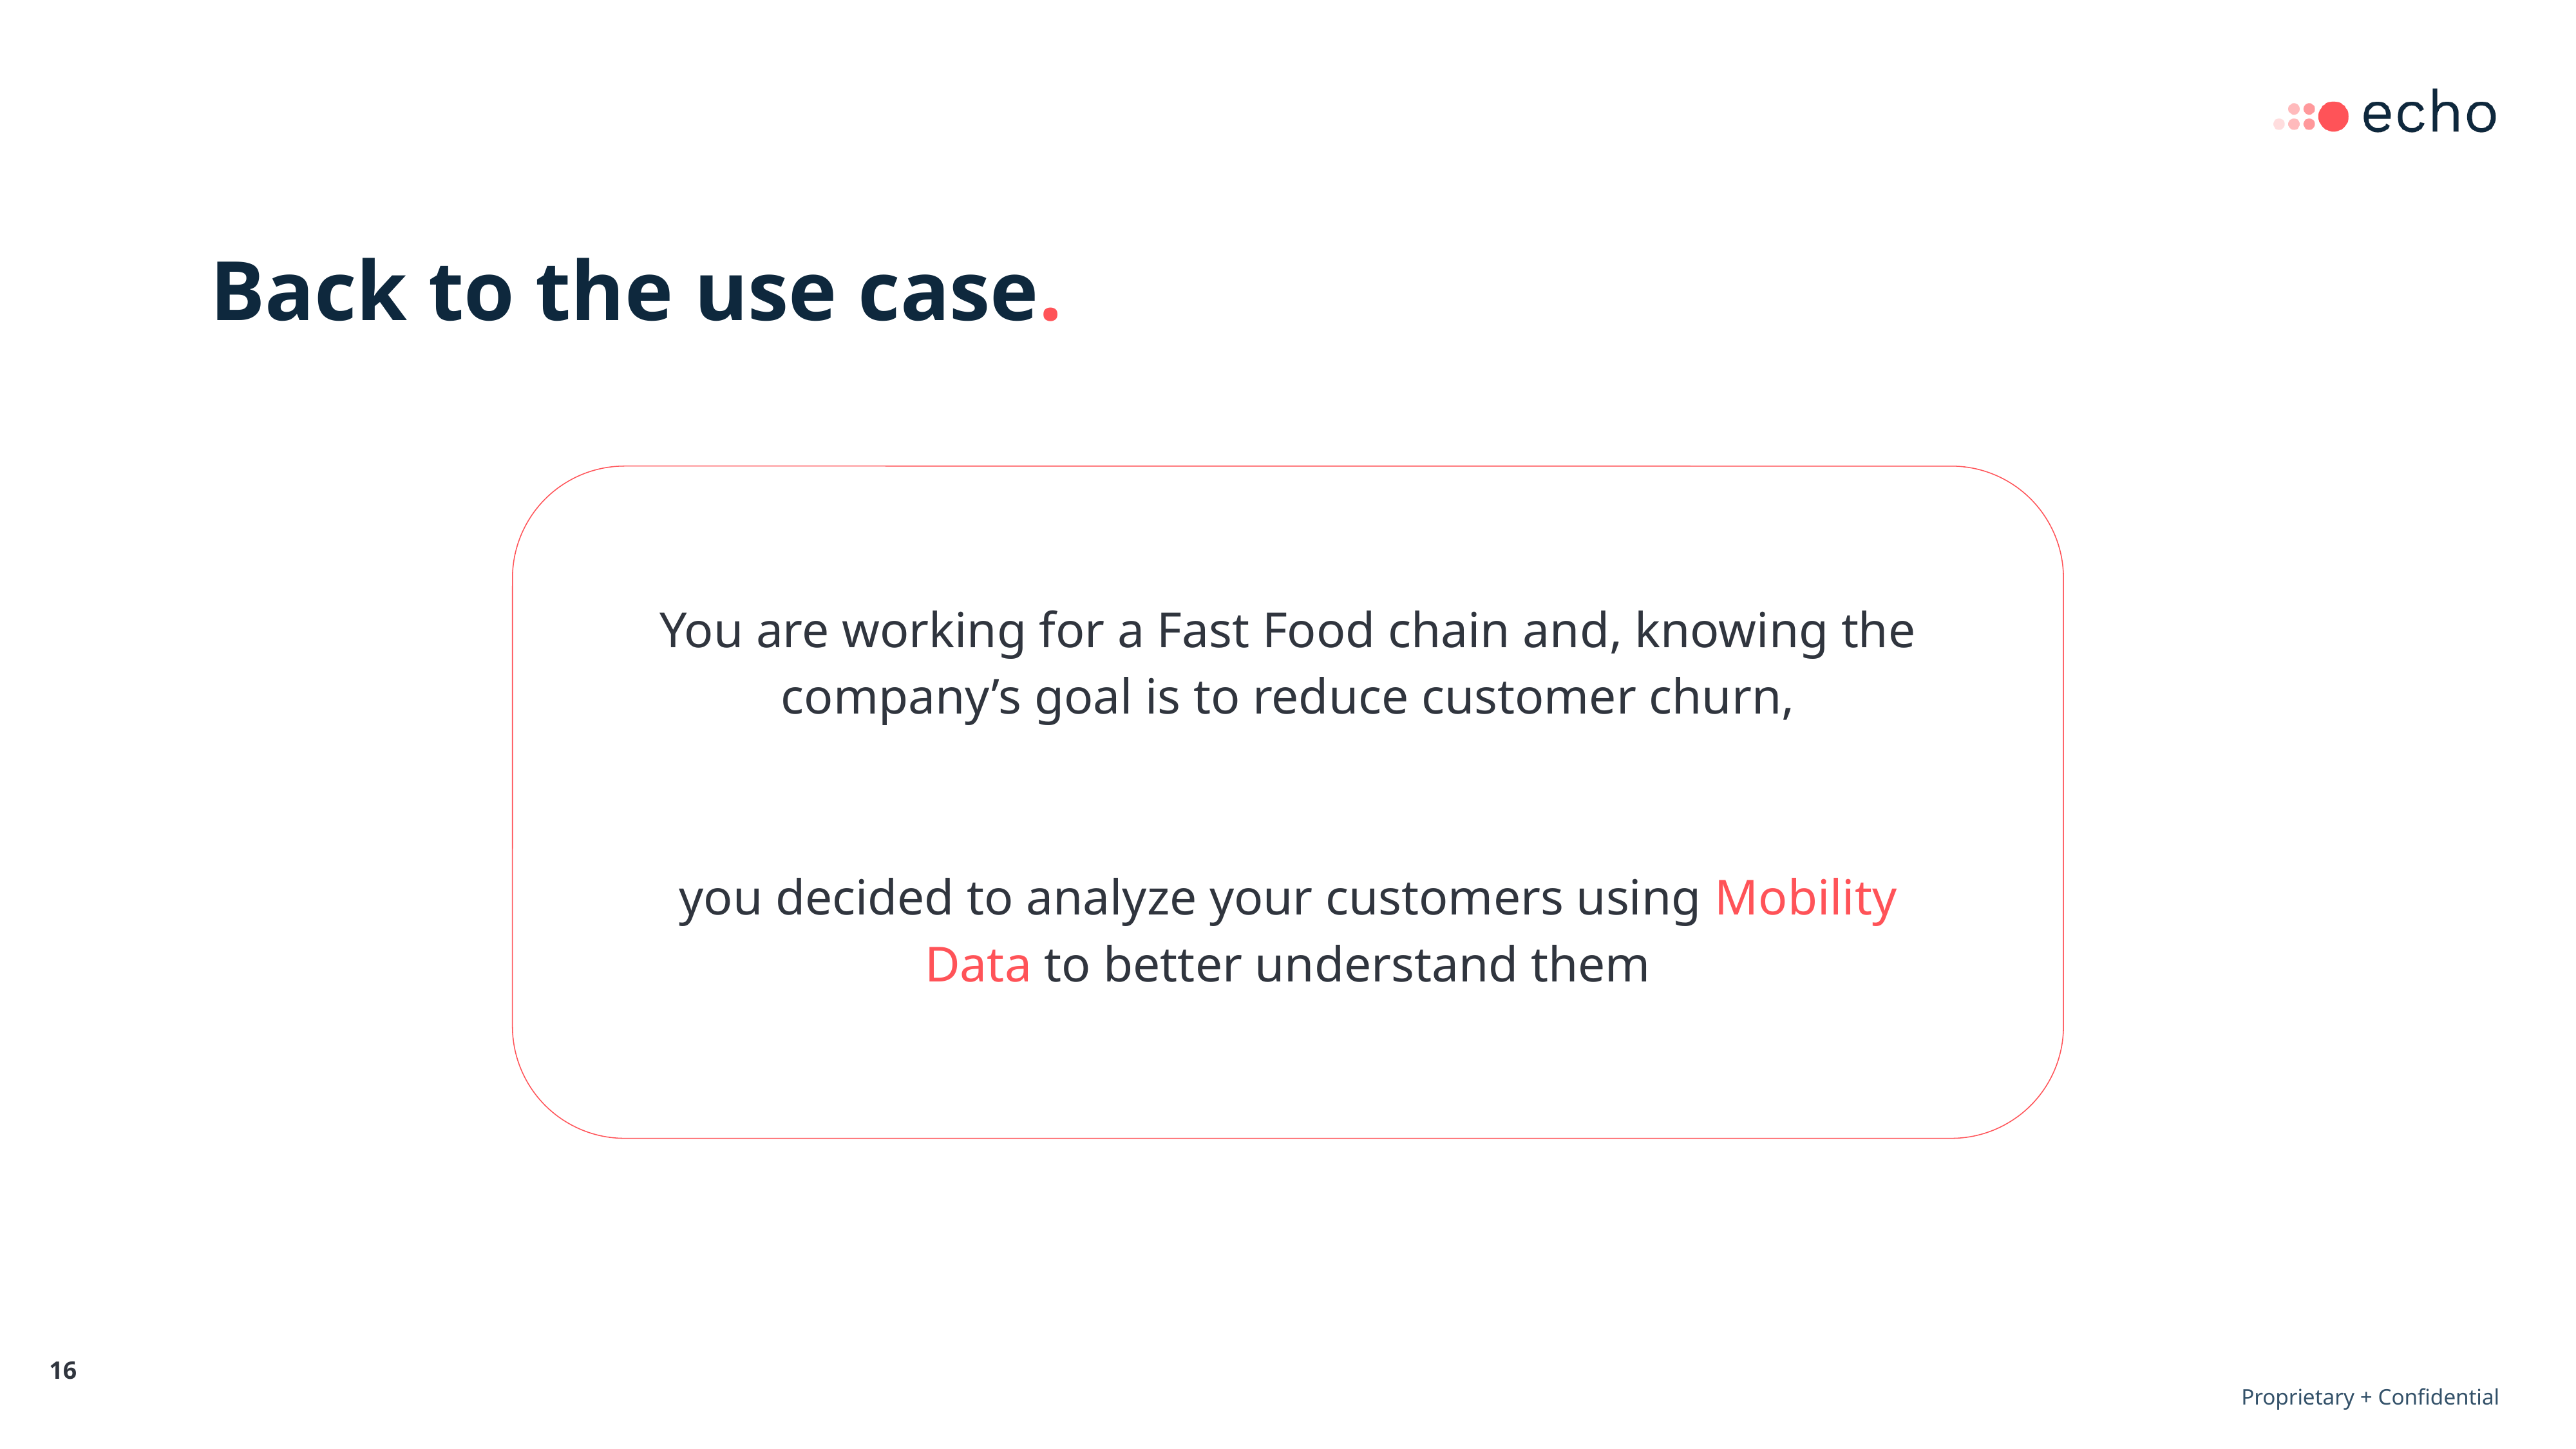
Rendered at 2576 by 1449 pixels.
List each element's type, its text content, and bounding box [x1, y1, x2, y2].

text_box Back to the use case. [210, 218, 1139, 337]
text_box You are working for a Fast Food chain and, knowing the company’s goal is to reduce customer churn, [632, 591, 1944, 724]
text_box [512, 466, 2064, 1139]
picture [2241, 37, 2510, 208]
text_box you decided to analyze your customers using Mobility Data to better understand them [616, 848, 1960, 1001]
slide_number ‹#› [30, 1354, 96, 1449]
